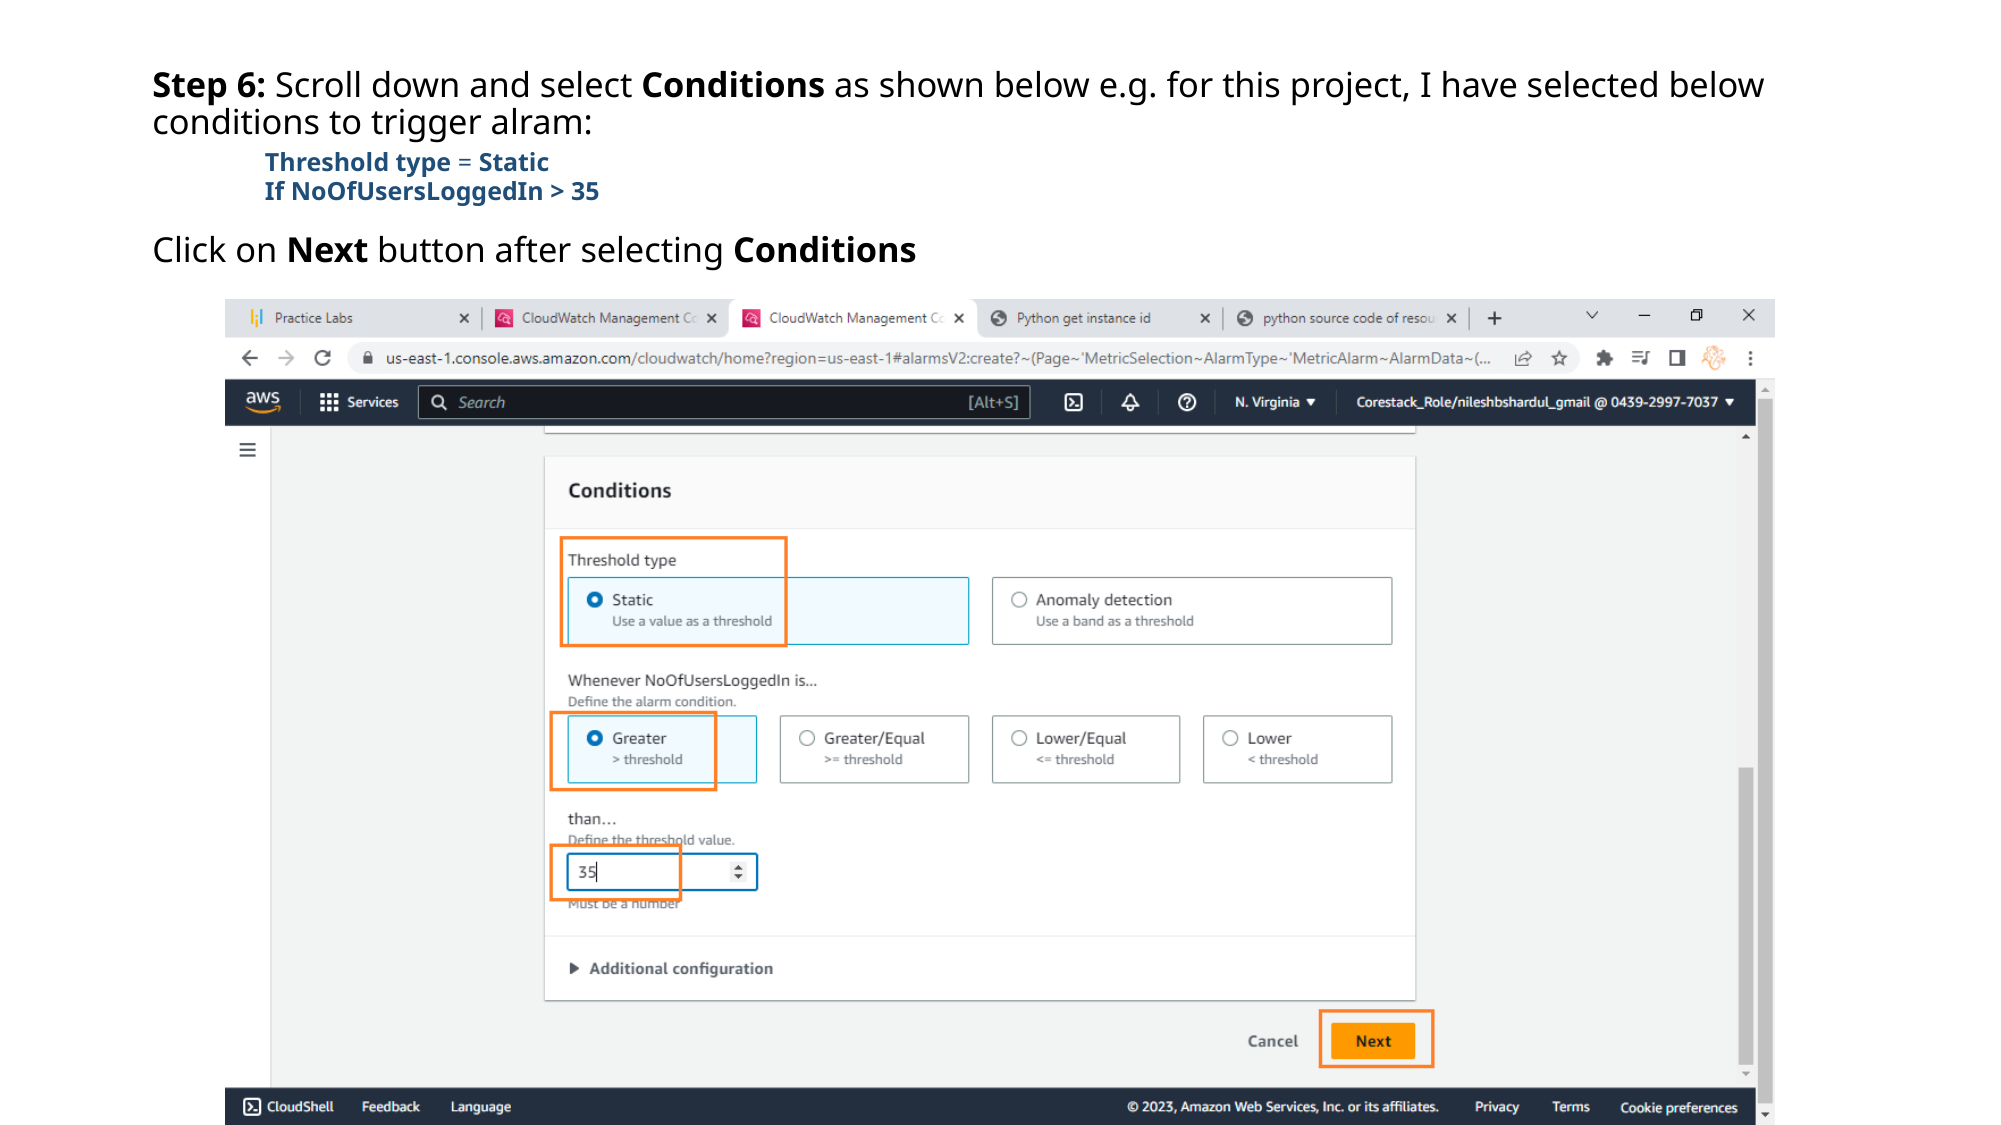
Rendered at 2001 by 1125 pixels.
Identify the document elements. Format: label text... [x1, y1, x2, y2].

title Step 6: Scroll down and select Conditions as shown below e.g. for this project, I have selected below conditions to trigger alram: Threshold type = Static If NoOfUsersLoggedIn > 35 Click on Next button after selecting Conditions [137, 59, 1863, 278]
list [225, 299, 1775, 1125]
